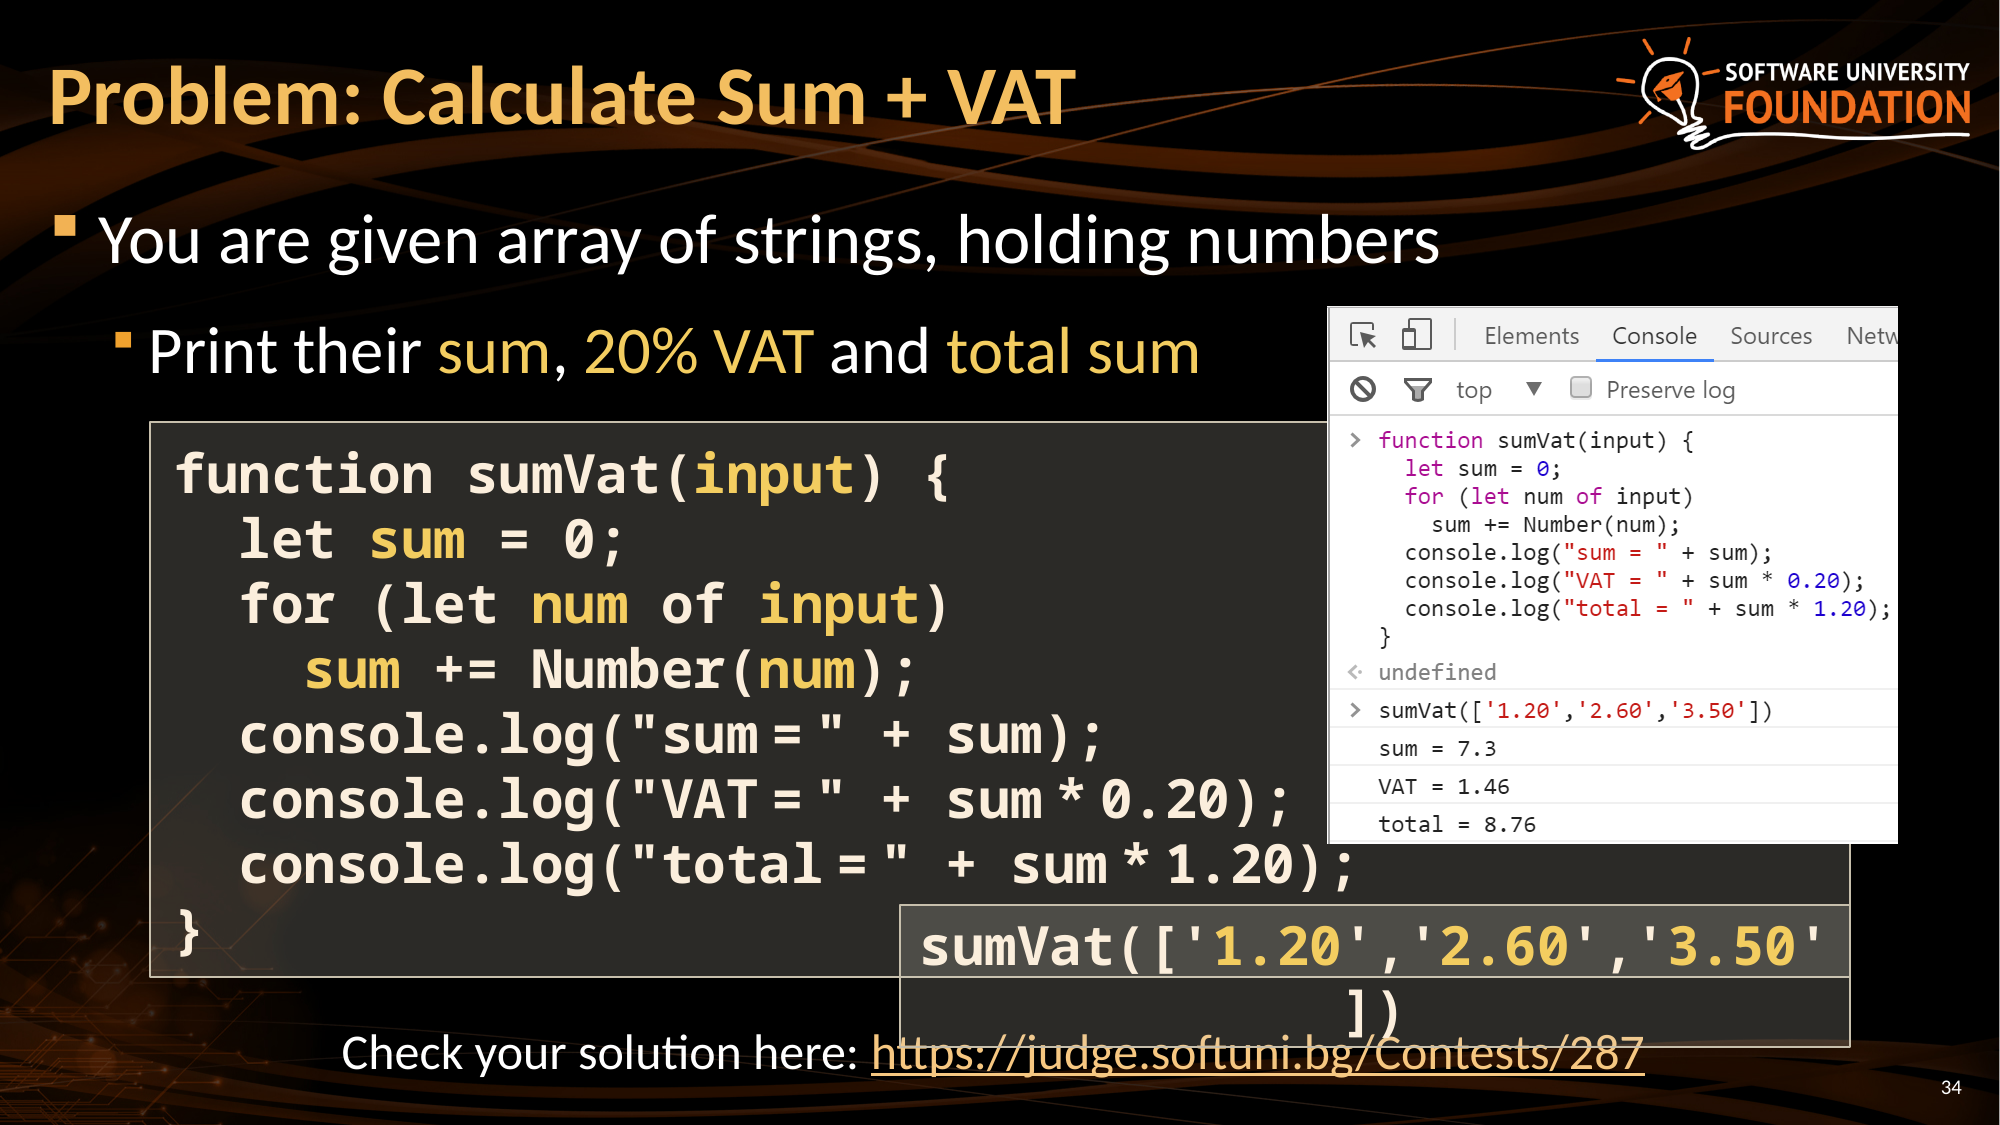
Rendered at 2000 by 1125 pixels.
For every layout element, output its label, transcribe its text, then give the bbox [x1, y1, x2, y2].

title Problem: Calculate Sum + VAT [30, 6, 1602, 189]
text_box sumVat(['1.20','2.60','3.50']) [899, 905, 1850, 1047]
text_box function sumVat(input) { let sum = 0; for (let num of input) sum += Number(num); console.log("sum = " + sum); console.log("VAT = " + sum * 0.20); console.log("total = " + sum * 1.20); } [150, 421, 1850, 977]
picture [0, 0, 2000, 1125]
list You are given array of strings, holding numbers Print their sum, 20% VAT and total sum [31, 182, 1968, 1097]
slide_number 34 [1897, 1097, 1968, 1103]
text_box Check your solution here: https://judge.softuni.bg/Contests/287 [127, 1011, 1859, 1087]
